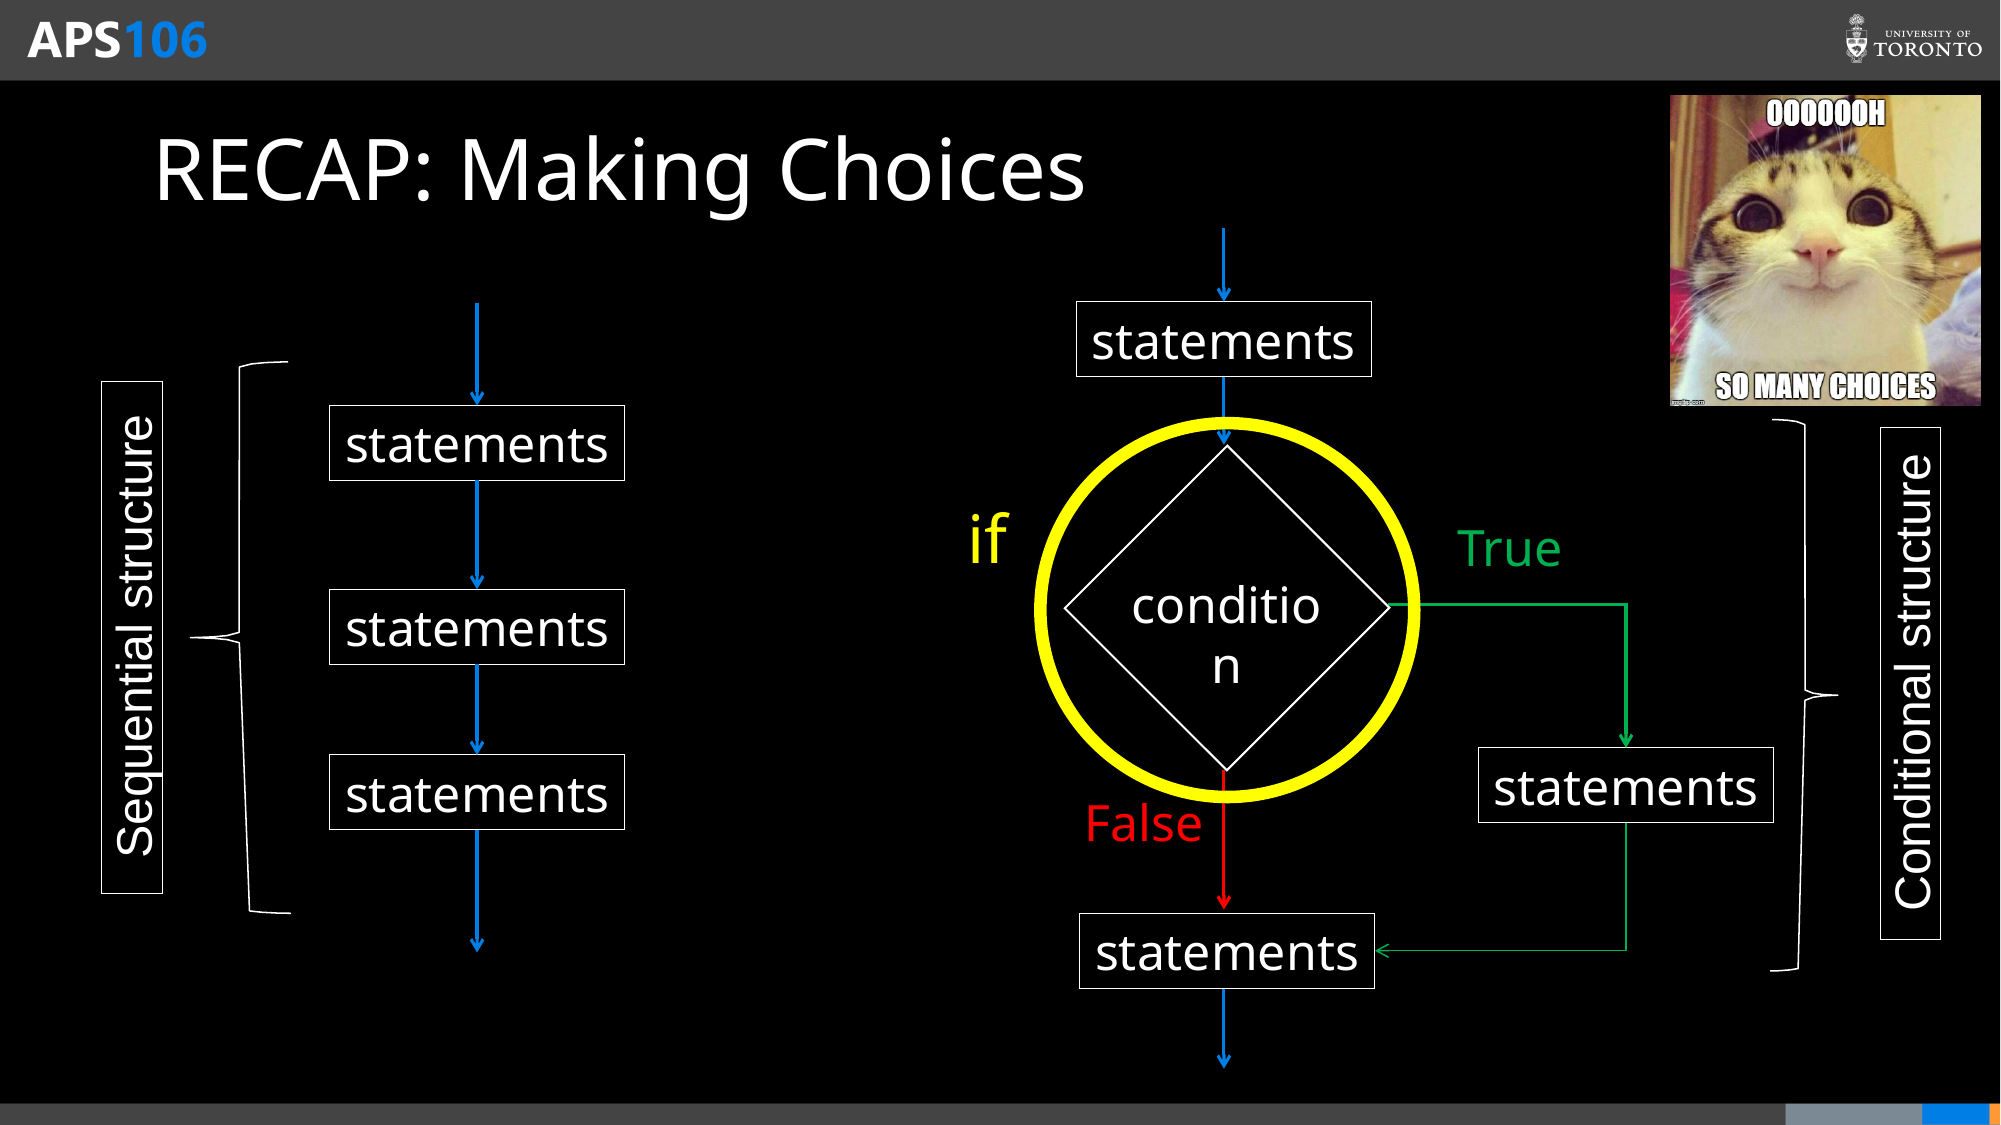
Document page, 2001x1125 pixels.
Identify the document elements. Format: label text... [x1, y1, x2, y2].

text_box Sequential structure [101, 381, 163, 894]
text_box statements [1076, 301, 1372, 377]
text_box if [952, 488, 1023, 584]
text_box statements [1478, 747, 1770, 823]
text_box statements [329, 405, 625, 481]
text_box [190, 361, 291, 914]
title RECAP: Making Choices [137, 119, 1670, 227]
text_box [1436, 761, 1565, 1013]
text_box True [1431, 509, 1588, 584]
text_box statements [329, 589, 625, 665]
text_box [1770, 419, 1838, 971]
text_box statements [1079, 913, 1375, 989]
picture [0, 0, 2001, 1125]
text_box [1039, 422, 1416, 799]
text_box Conditional structure [1880, 427, 1941, 940]
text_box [1389, 604, 1626, 748]
text_box False [1066, 784, 1223, 860]
text_box statements [329, 754, 625, 830]
